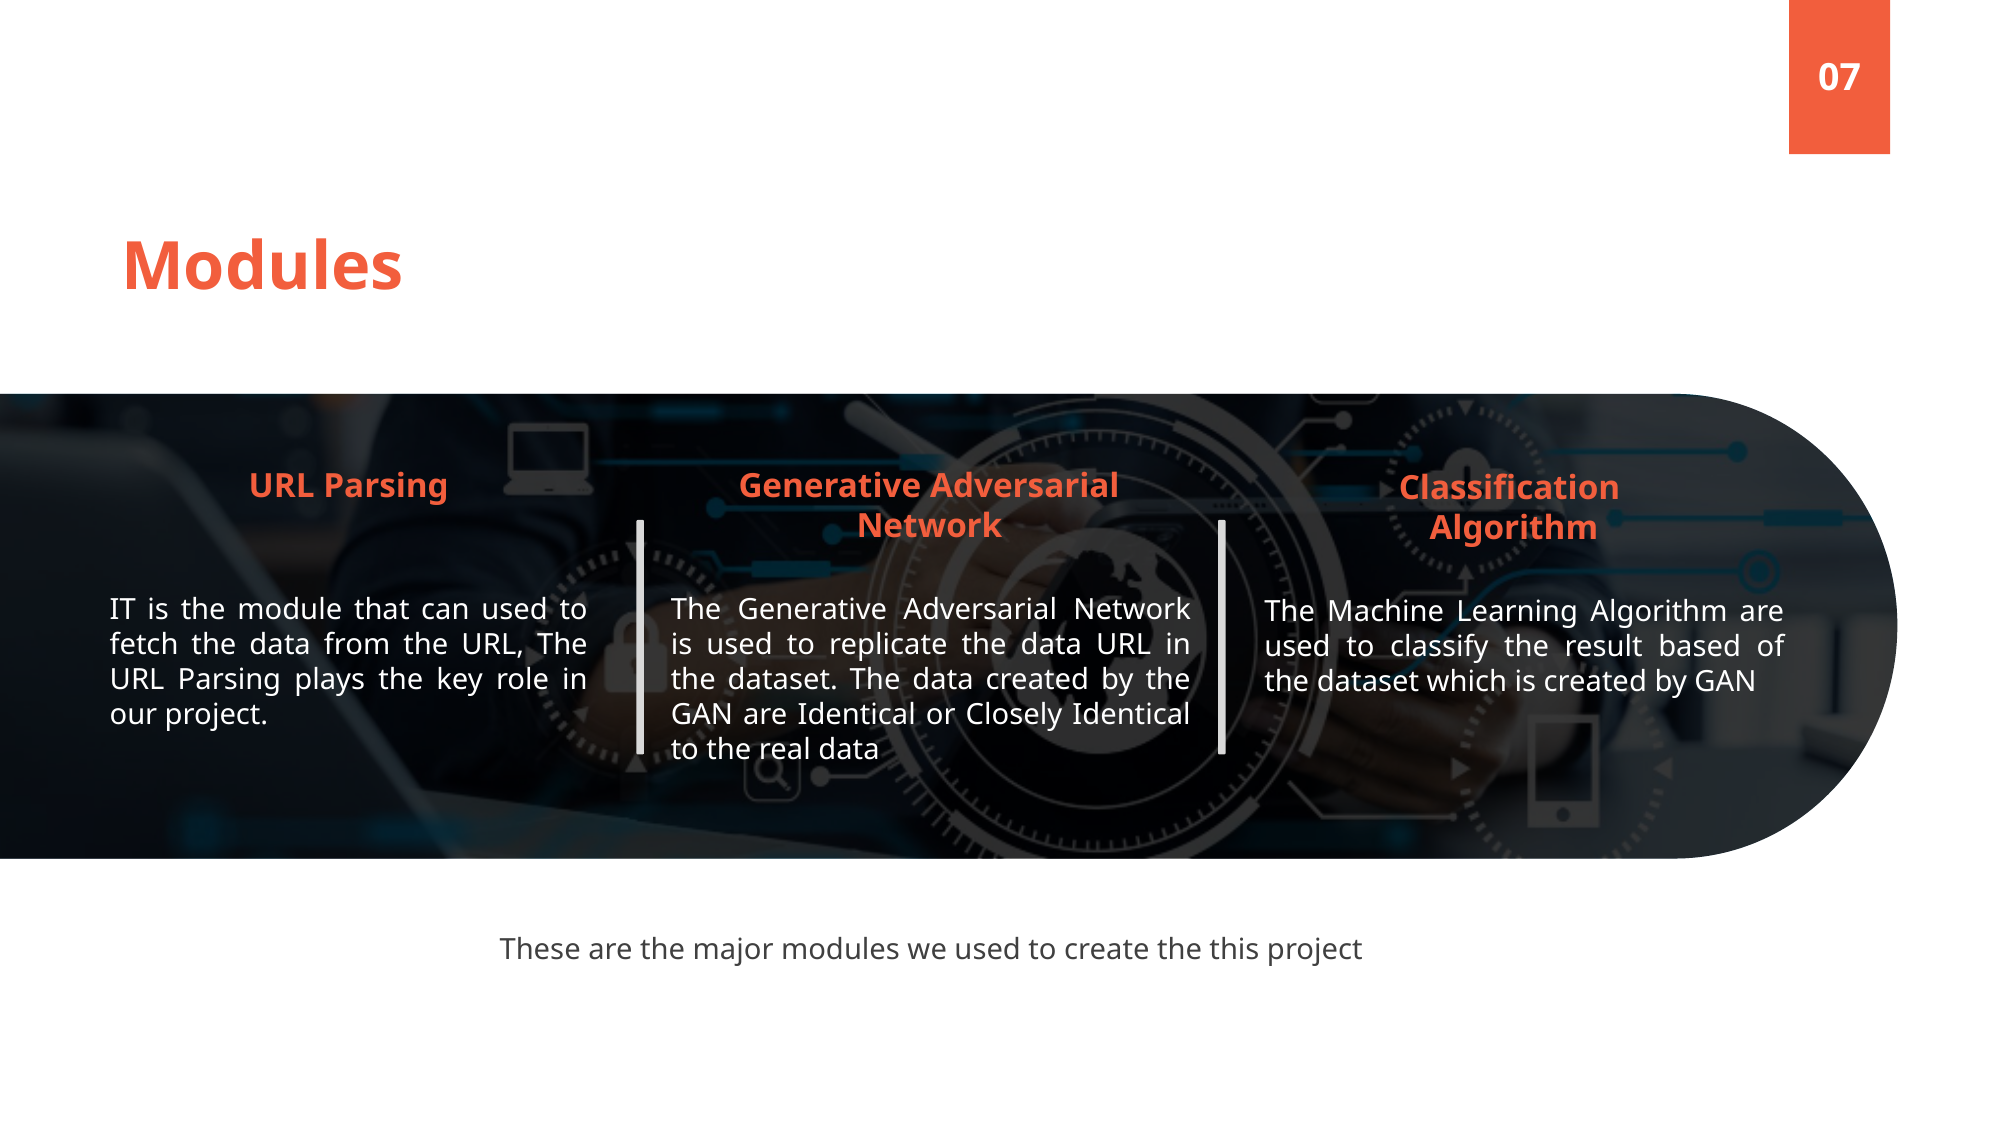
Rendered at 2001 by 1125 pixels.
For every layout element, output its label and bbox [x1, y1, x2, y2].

text_box [0, 215, 1898, 967]
text_box [1789, 0, 1891, 155]
